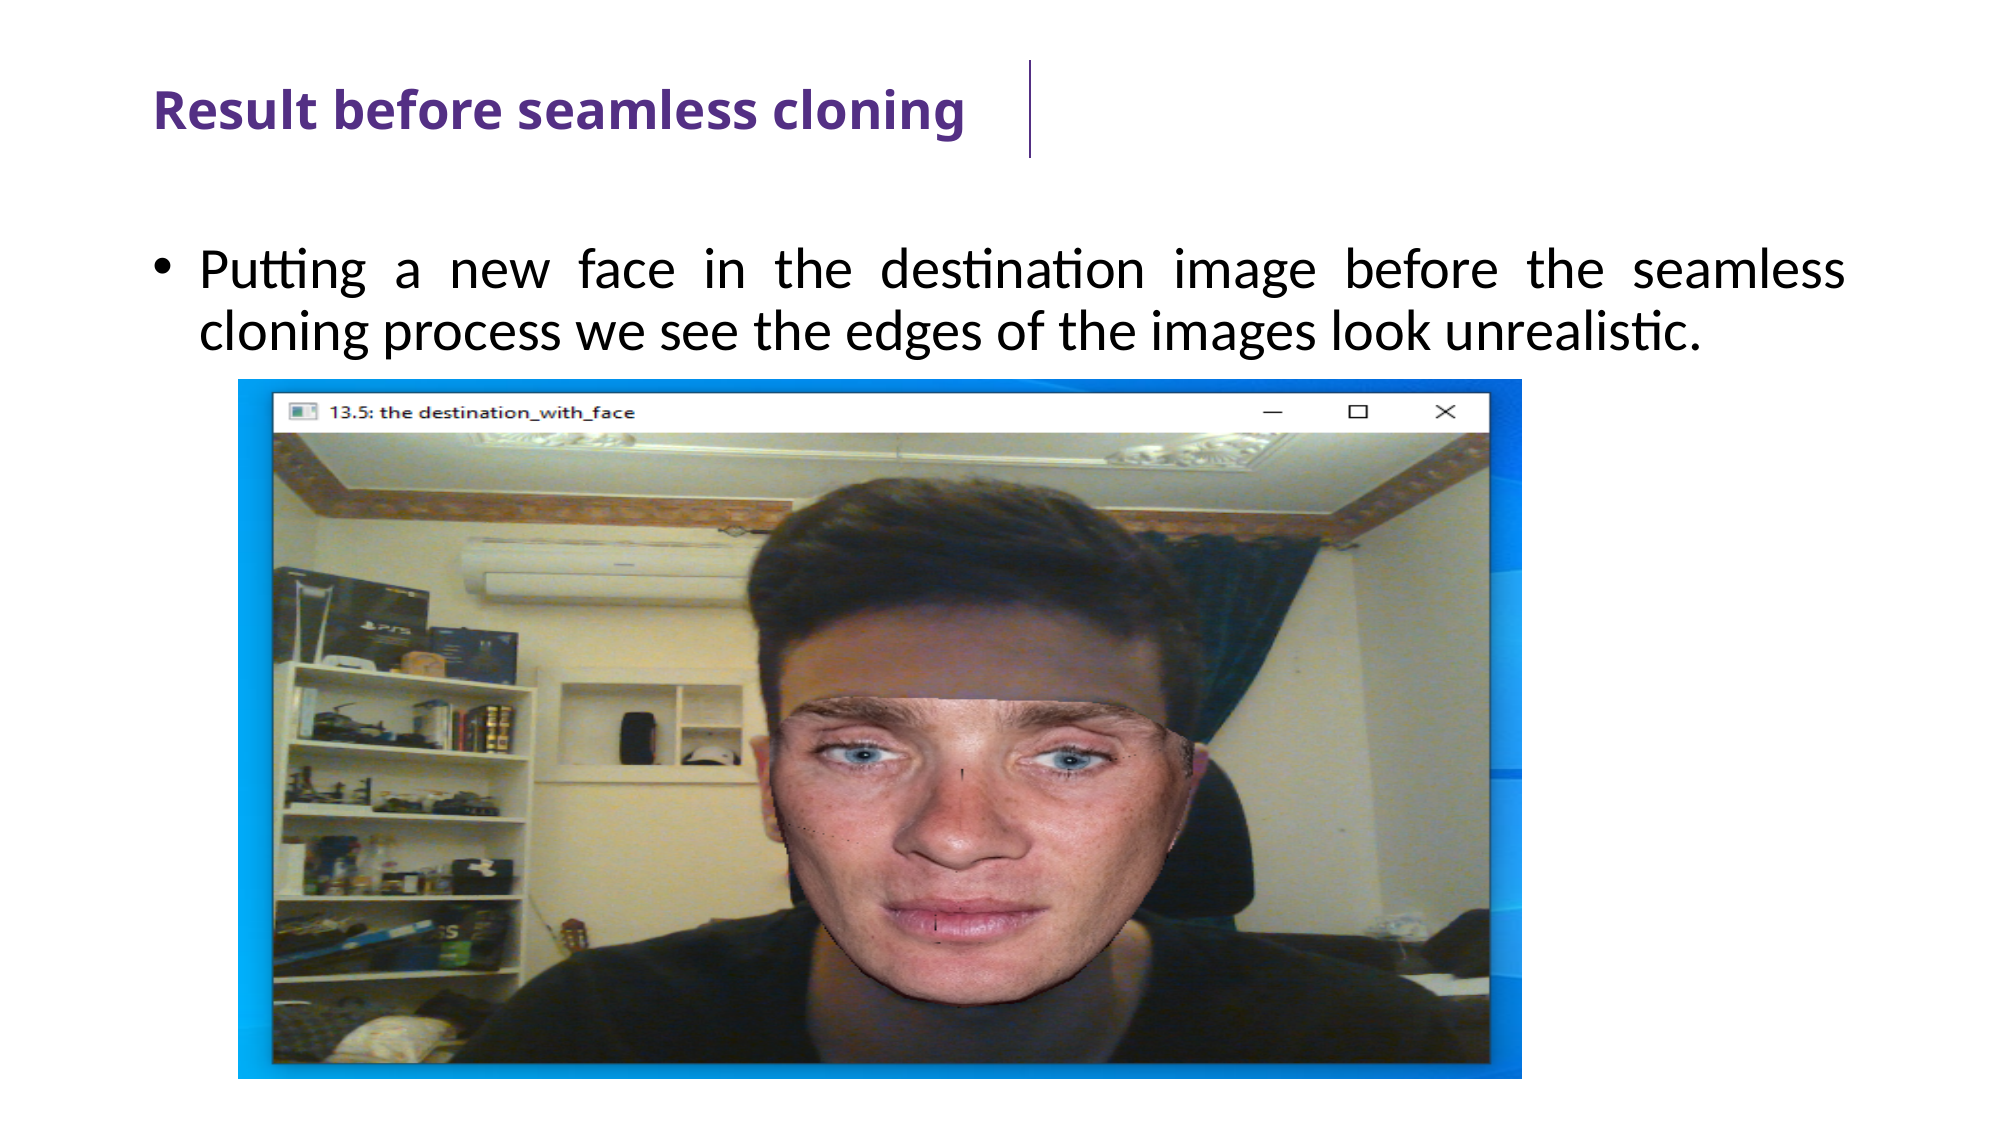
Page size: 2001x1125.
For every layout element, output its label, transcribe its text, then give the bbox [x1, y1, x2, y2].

title Result before seamless cloning [137, 59, 1140, 166]
picture [238, 405, 247, 422]
picture [260, 379, 1522, 1079]
list Putting a new face in the destination image before the seamless cloning process we see the edges of the images look unrealistic. [137, 230, 1863, 1014]
